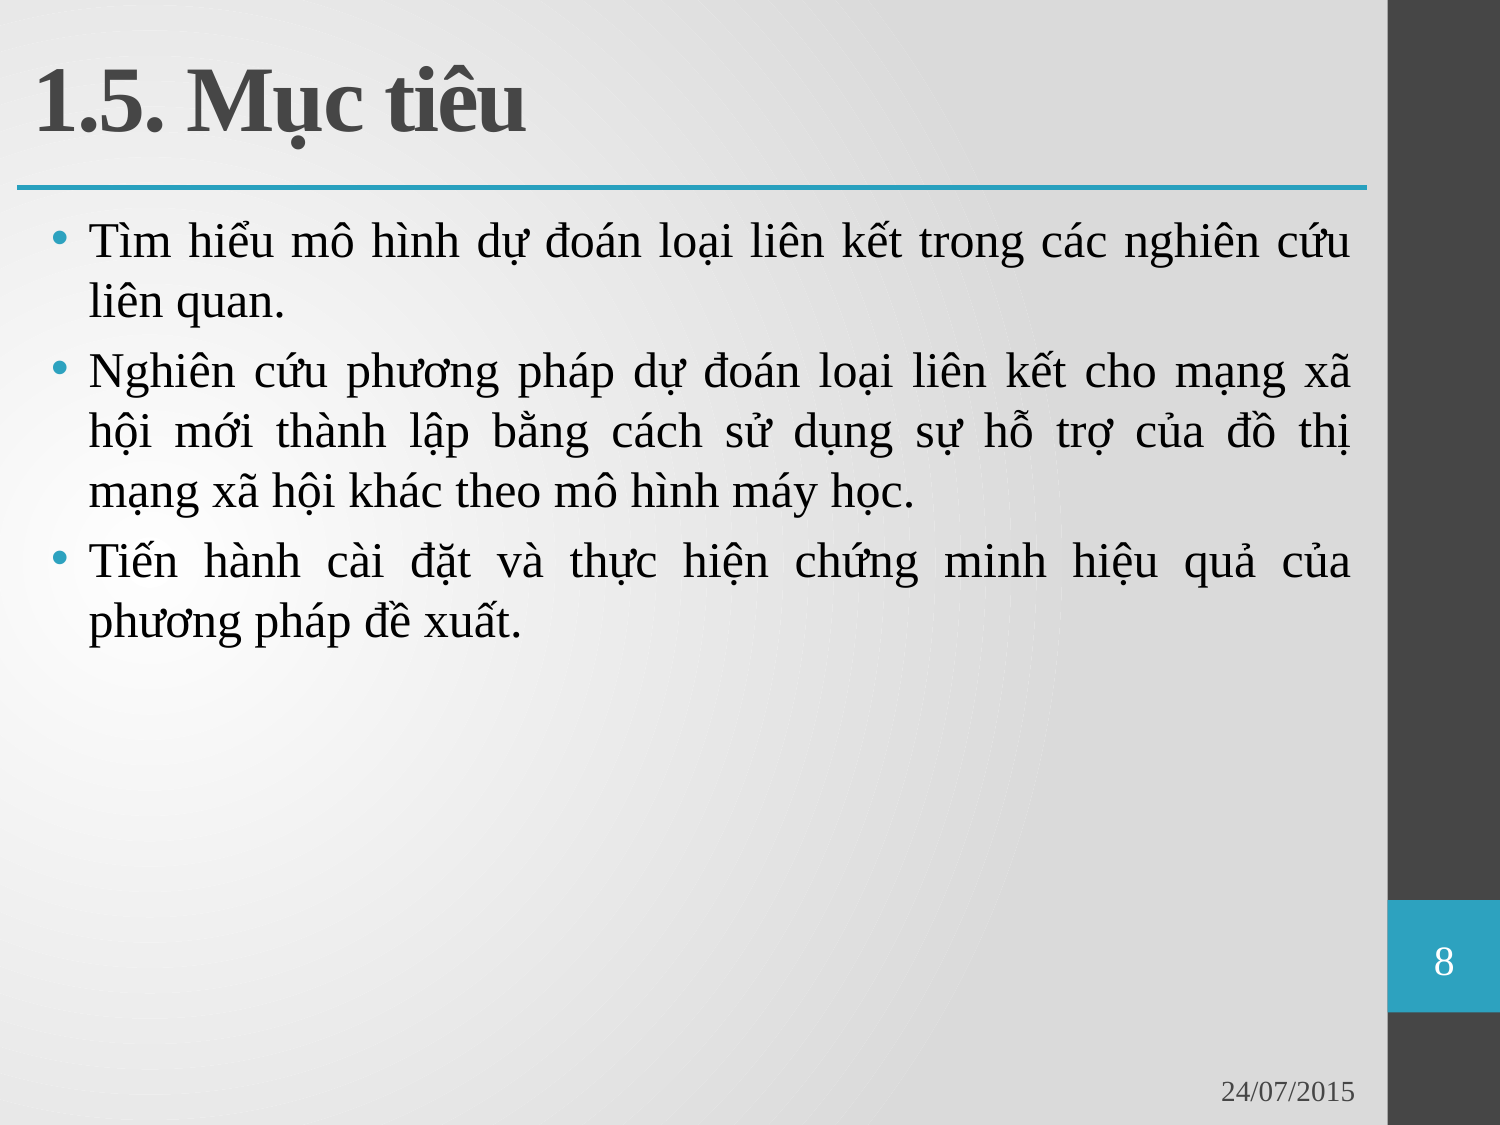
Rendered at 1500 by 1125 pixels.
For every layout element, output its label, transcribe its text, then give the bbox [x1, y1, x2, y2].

title 1.5. Mục tiêu [17, 0, 1368, 188]
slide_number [970, 1059, 1371, 1120]
list Tìm hiểu mô hình dự đoán loại liên kết trong các nghiên cứu liên quan. Nghiên cứu phương pháp dự đoán loại liên kết cho mạng xã hội mới thành lập bằng cách sử dụng sự hỗ trợ của đồ thị mạng xã hội khác theo mô hình máy học. Tiến hành cài đặt và thực hiện chứng minh hiệu quả của phương pháp đề xuất. [17, 200, 1368, 1050]
slide_number 8 [1397, 925, 1492, 994]
